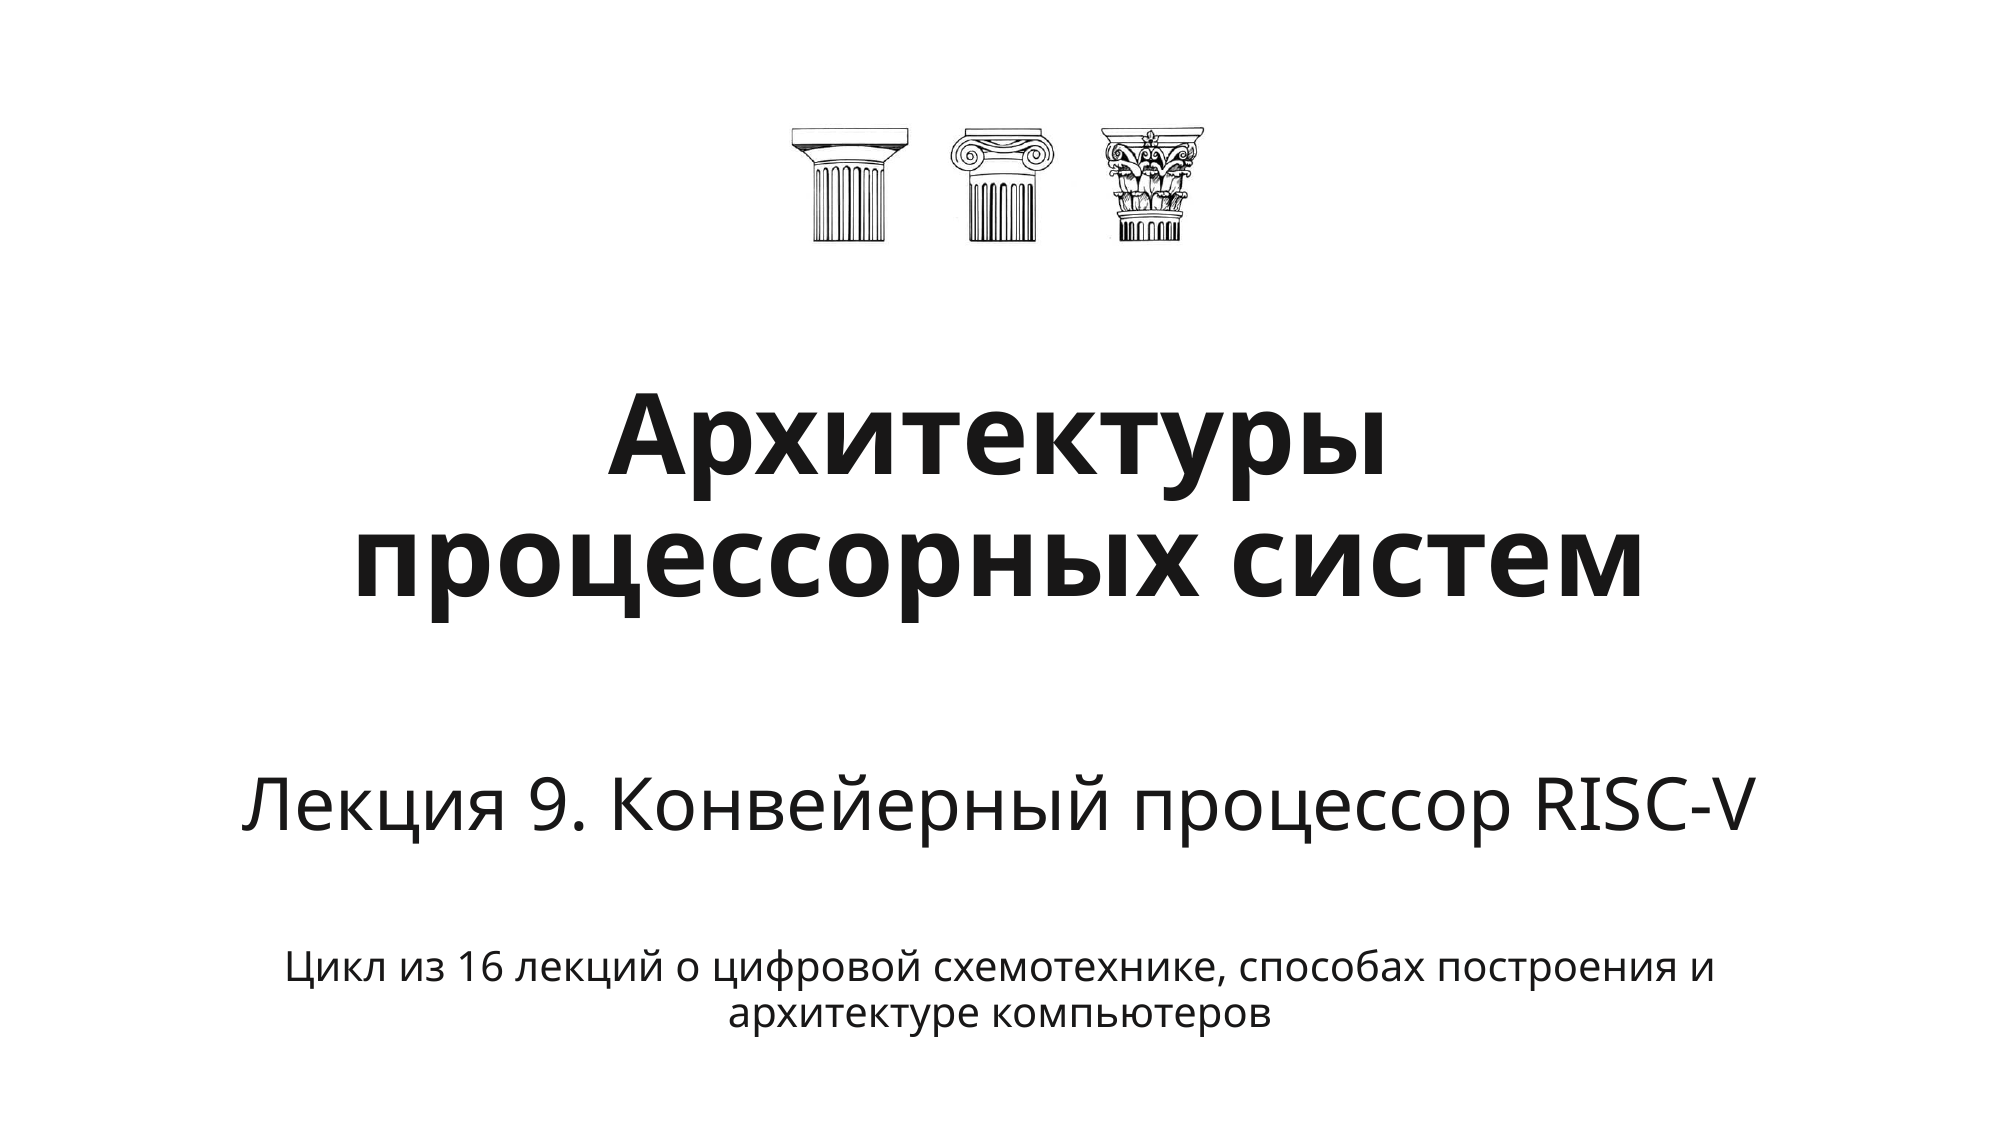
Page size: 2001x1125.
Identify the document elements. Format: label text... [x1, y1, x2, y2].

picture [765, 95, 1235, 269]
text_box Лекция 9. Конвейерный процессор RISC-V [210, 741, 1790, 854]
text_box Цикл из 16 лекций о цифровой схемотехнике, способах построения и архитектуре компьютеров [170, 894, 1829, 1044]
title Архитектуры процессорных систем [331, 333, 1669, 628]
